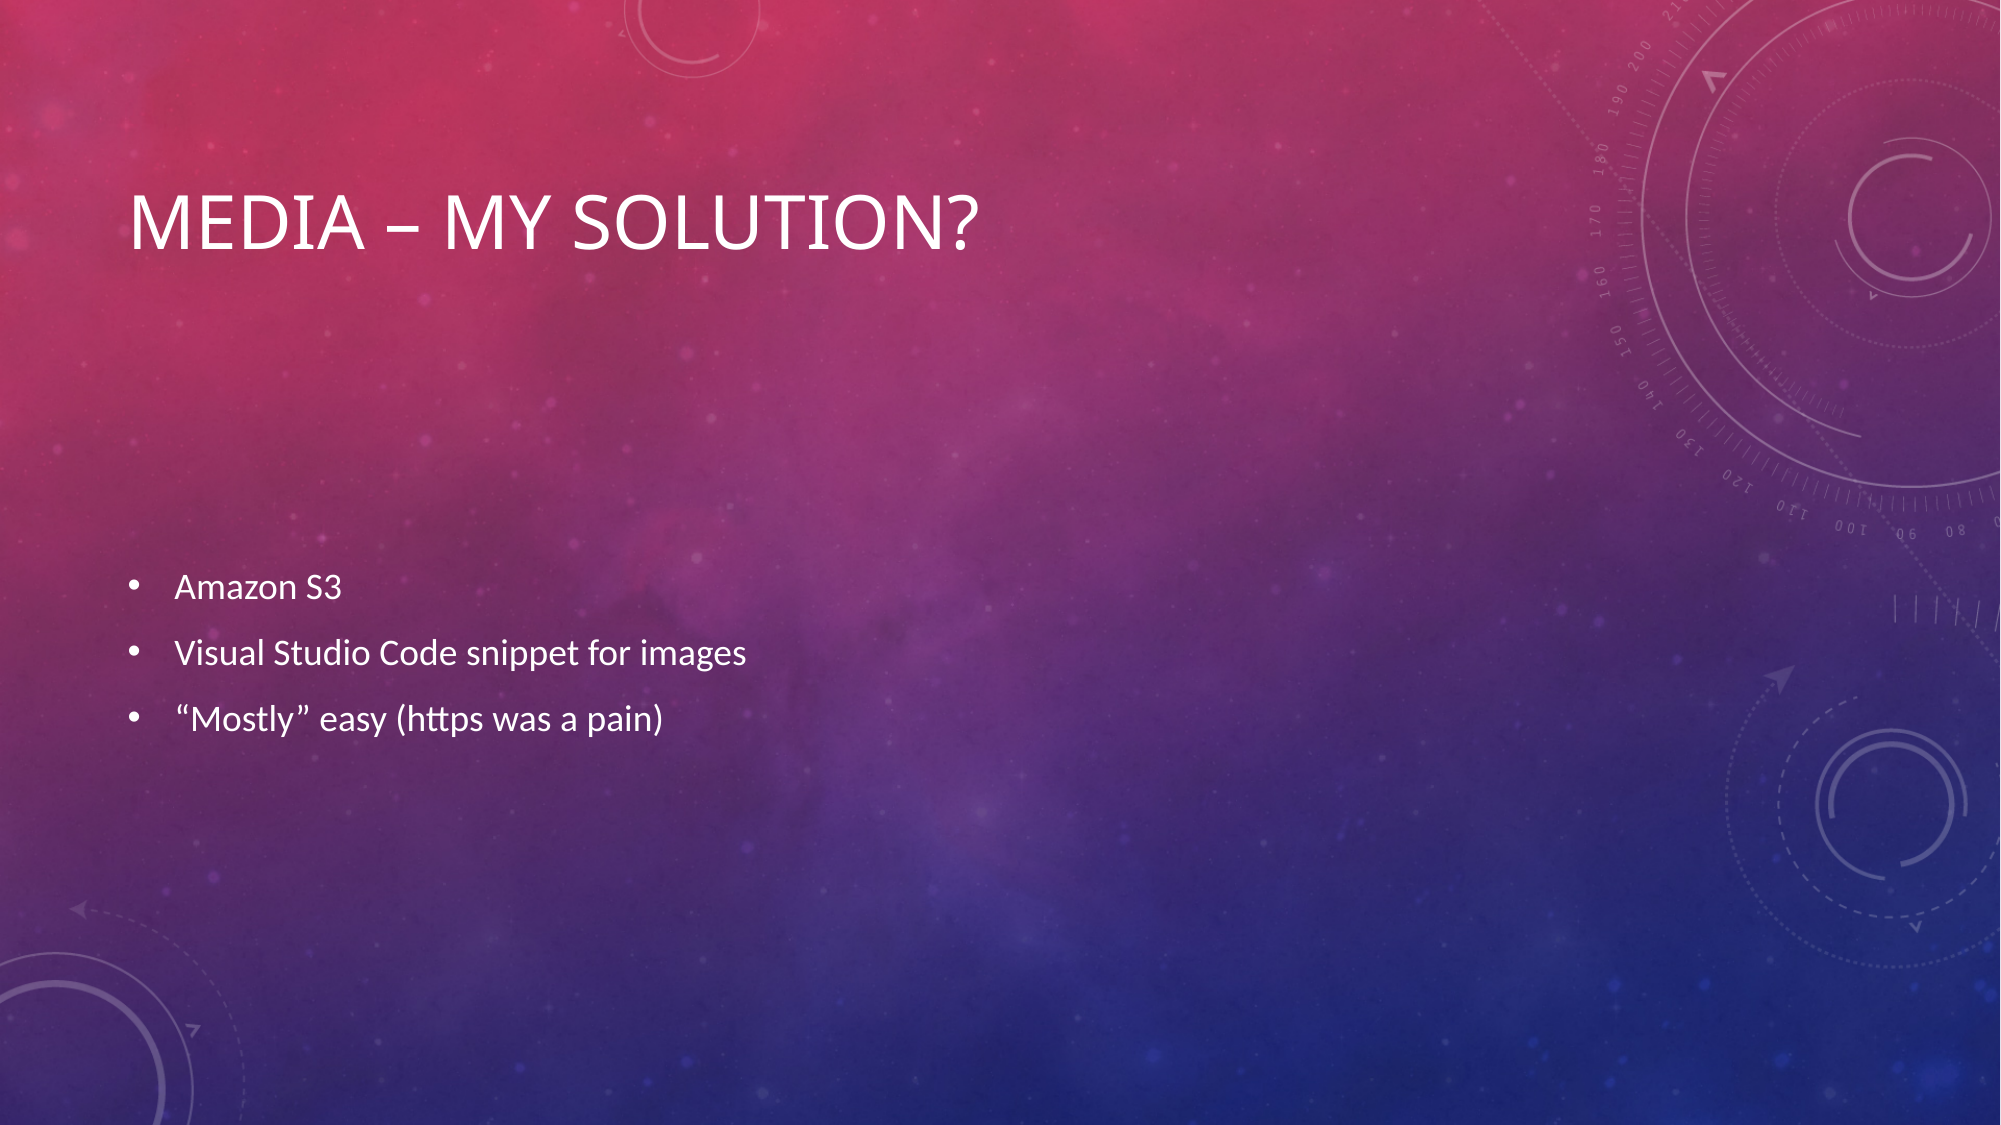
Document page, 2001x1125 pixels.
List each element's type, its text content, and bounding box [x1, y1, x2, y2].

list Amazon S3 Visual Studio Code snippet for images “Mostly” easy (https was a pain) [112, 351, 1775, 950]
title Media – My solution? [112, 99, 1775, 339]
picture [0, 0, 2001, 1125]
